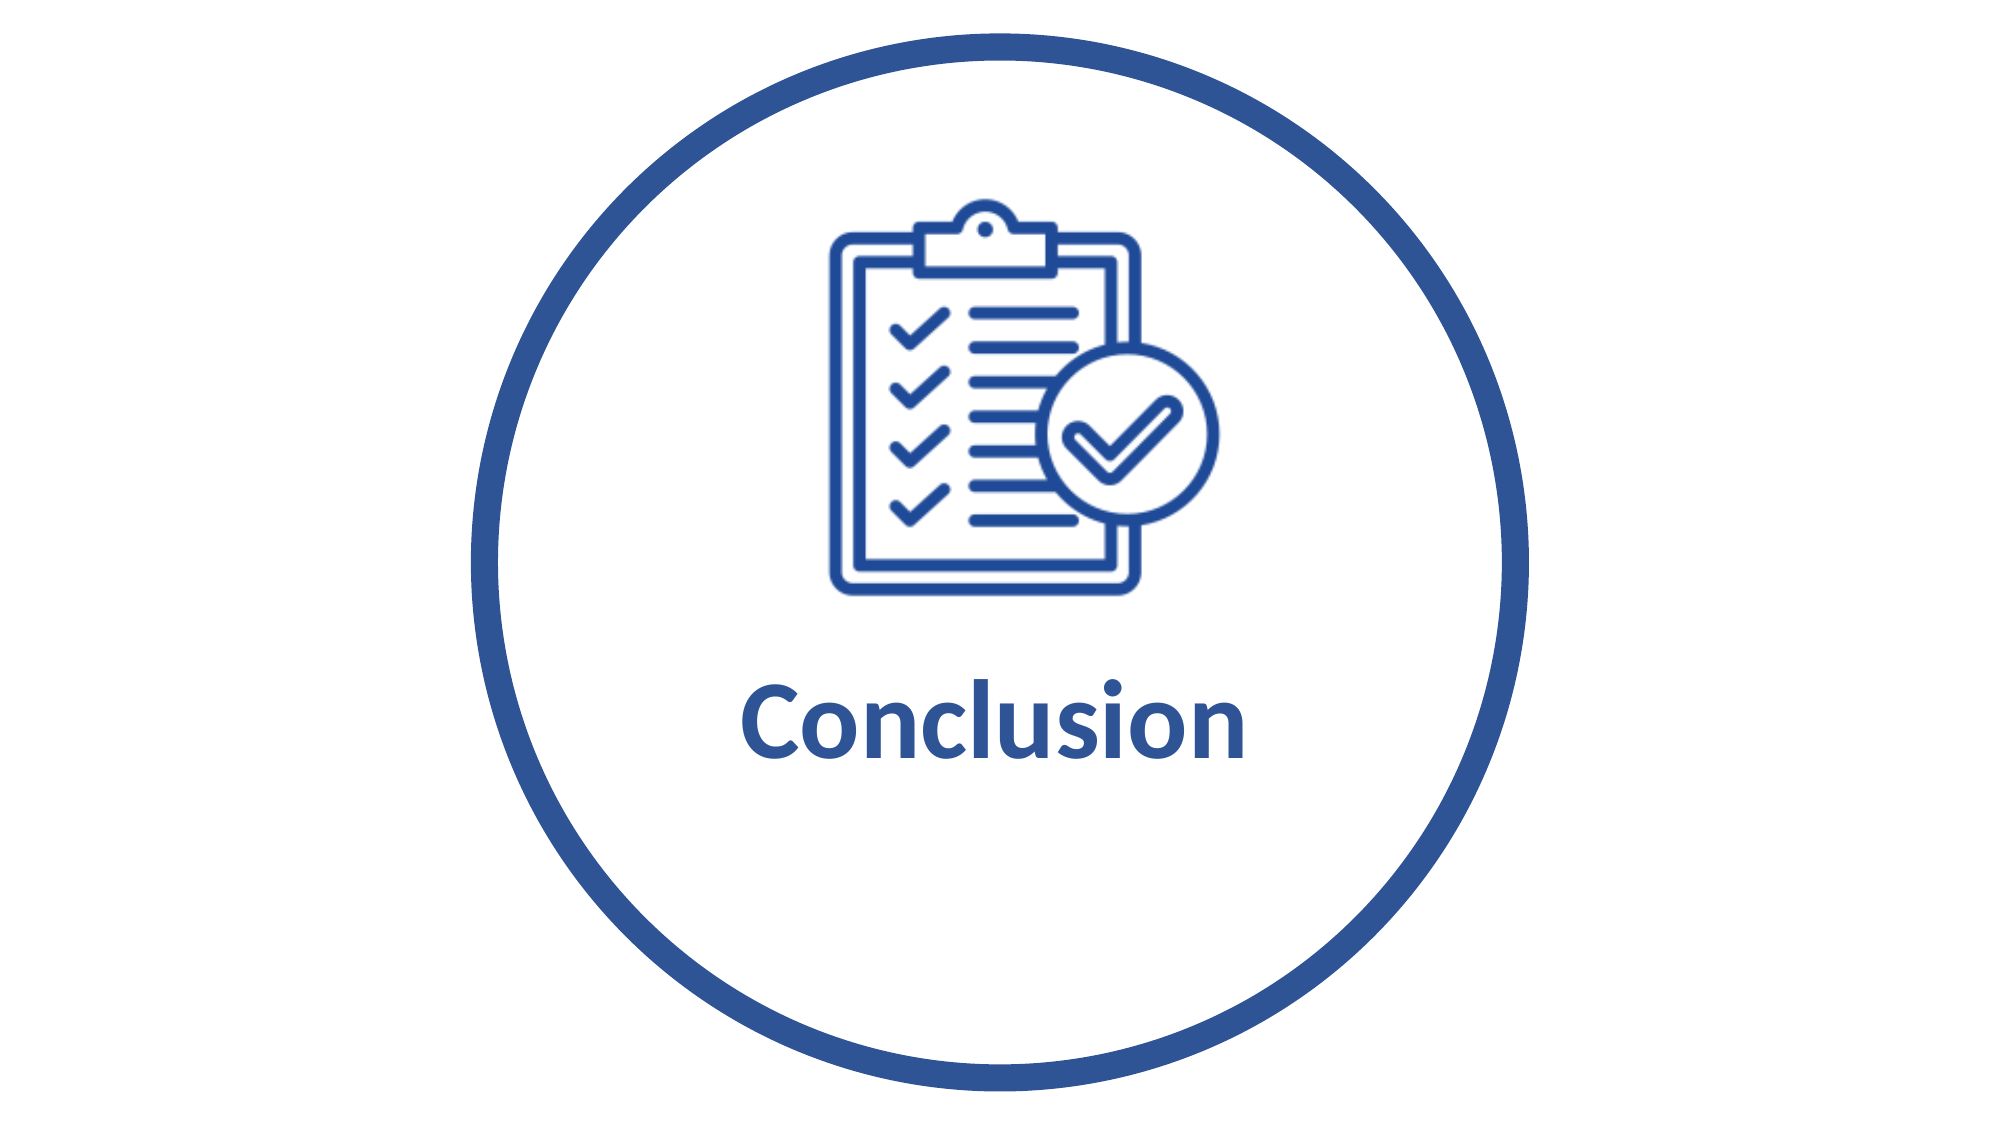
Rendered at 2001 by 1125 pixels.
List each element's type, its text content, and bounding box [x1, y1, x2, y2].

text_box [484, 46, 1516, 1078]
picture [816, 189, 1234, 607]
text_box Conclusion [725, 638, 1275, 789]
